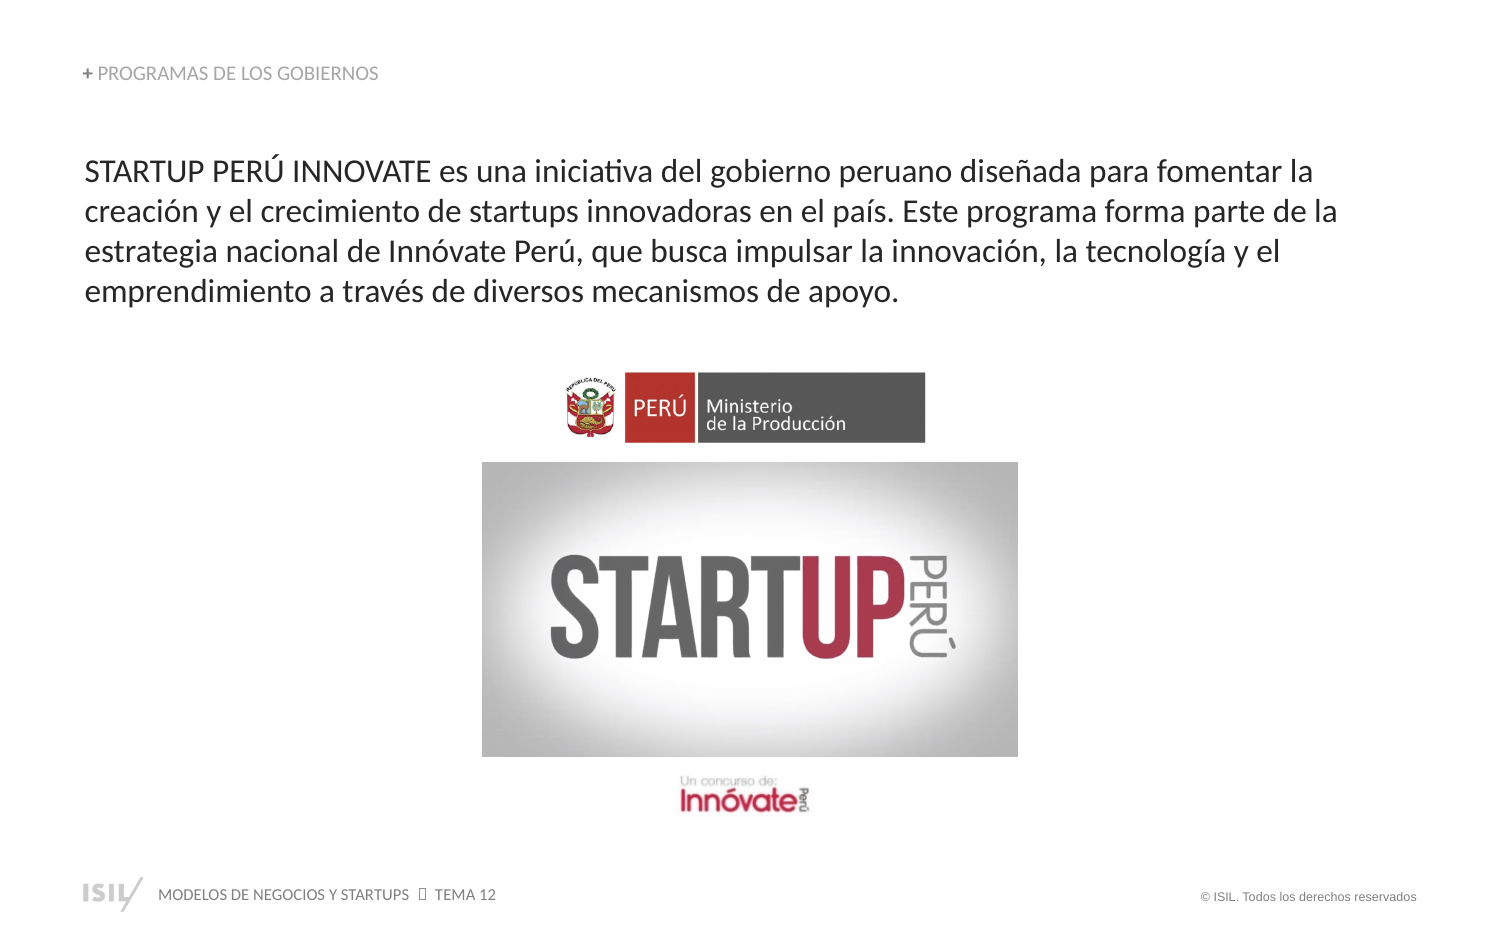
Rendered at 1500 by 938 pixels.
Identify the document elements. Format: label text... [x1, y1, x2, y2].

text_box + PROGRAMAS DE LOS GOBIERNOS [82, 61, 721, 85]
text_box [481, 357, 1018, 827]
text_box STARTUP PERÚ INNOVATE es una iniciativa del gobierno peruano diseñada para fomentar la creación y el crecimiento de startups innovadoras en el país. Este programa forma parte de la estrategia nacional de Innóvate Perú, que busca impulsar la innovación, la tecnología y el emprendimiento a través de diversos mecanismos de apoyo. [82, 149, 1424, 310]
